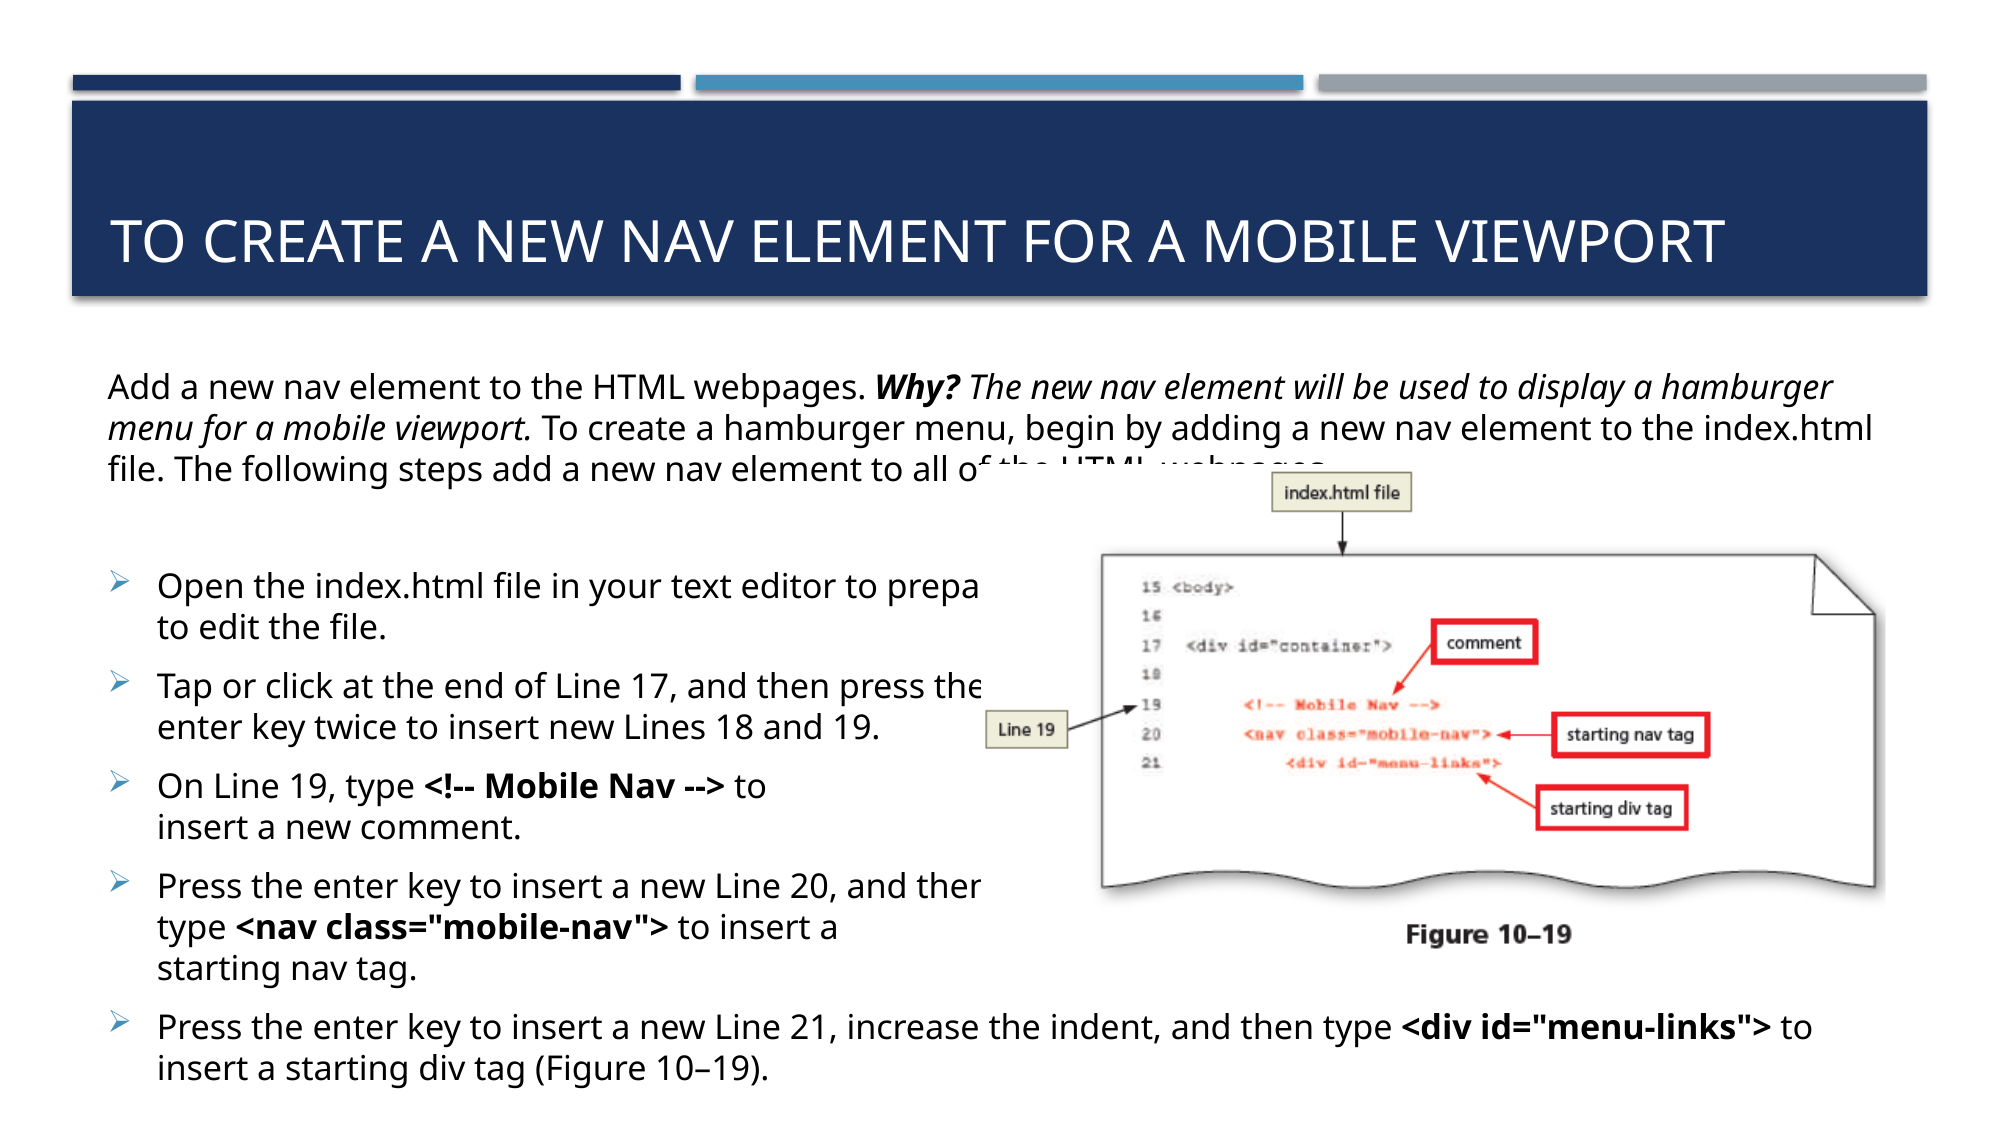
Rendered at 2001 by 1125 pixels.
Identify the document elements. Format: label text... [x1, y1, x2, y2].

picture [980, 463, 1890, 960]
list Add a new nav element to the HTML webpages. Why? The new nav element will be used to display a hamburger menu for a mobile viewport. To create a hamburger menu, begin by adding a new nav element to the index.html file. The following steps add a new nav element to all of the HTML webpages. 1 Open the index.html file in your text editor to prepare to edit the file. Tap or click at the end of Line 17, and then press the enter key twice to insert new Lines 18 and 19. On Line 19, type <!-- Mobile Nav --> to insert a new comment. Press the enter key to insert a new Line 20, and then type <nav class="mobile-nav"> to insert a starting nav tag. Press the enter key to insert a new Line 21, increase the indent, and then type <div id="menu-links"> to insert a starting div tag (Figure 10–19). [92, 357, 1889, 1096]
title To Create a New Nav Element for a Mobile Viewport [95, 115, 1905, 282]
